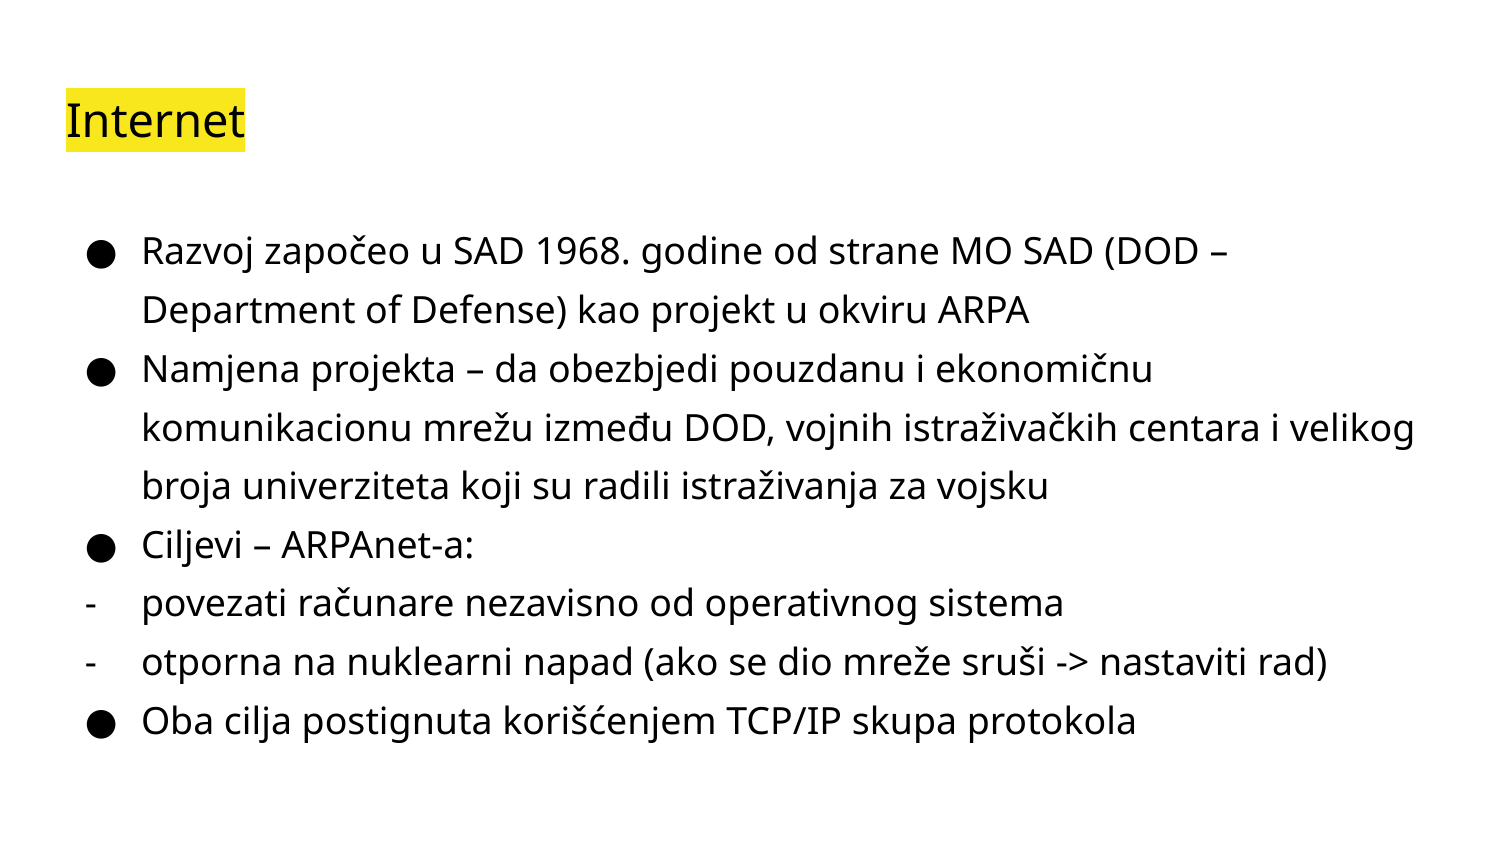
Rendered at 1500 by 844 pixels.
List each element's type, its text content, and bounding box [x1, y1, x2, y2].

list Razvoj započeo u SAD 1968. godine od strane MO SAD (DOD – Department of Defense) kao projekt u okviru ARPA Namjena projekta – da obezbjedi pouzdanu i ekonomičnu komunikacionu mrežu između DOD, vojnih istraživačkih centara i velikog broja univerziteta koji su radili istraživanja za vojsku Ciljevi – ARPAnet-a: povezati računare nezavisno od operativnog sistema otporna na nuklearni napad (ako se dio mreže sruši -> nastaviti rad) Oba cilja postignuta korišćenjem TCP/IP skupa protokola [51, 202, 1449, 836]
title Internet [51, 72, 1449, 167]
